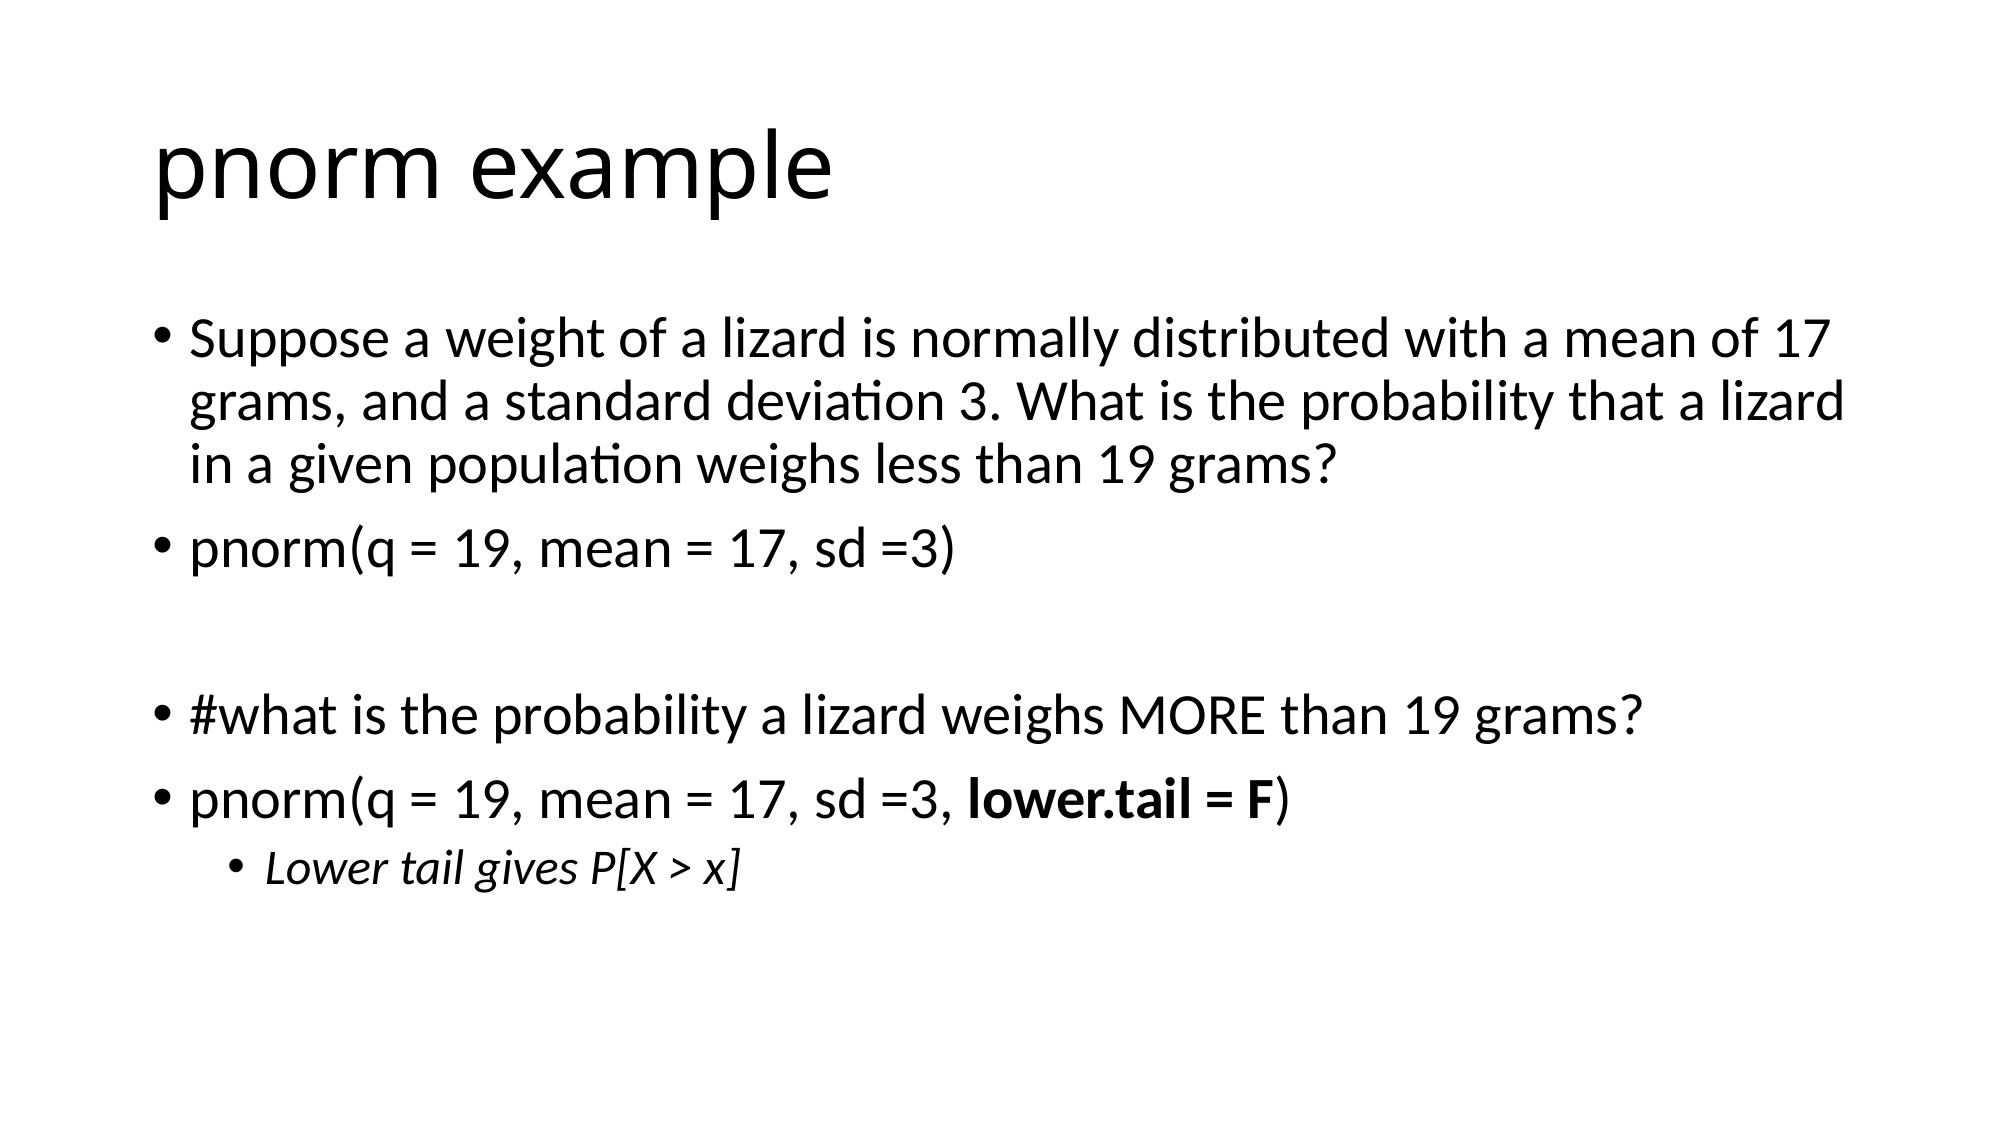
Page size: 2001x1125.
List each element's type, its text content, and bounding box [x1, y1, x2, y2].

title pnorm example [137, 59, 1863, 278]
list Suppose a weight of a lizard is normally distributed with a mean of 17 grams, and a standard deviation 3. What is the probability that a lizard in a given population weighs less than 19 grams? pnorm(q = 19, mean = 17, sd =3) #what is the probability a lizard weighs MORE than 19 grams? pnorm(q = 19, mean = 17, sd =3, lower.tail = F) Lower tail gives P[X > x] [137, 299, 1863, 1014]
